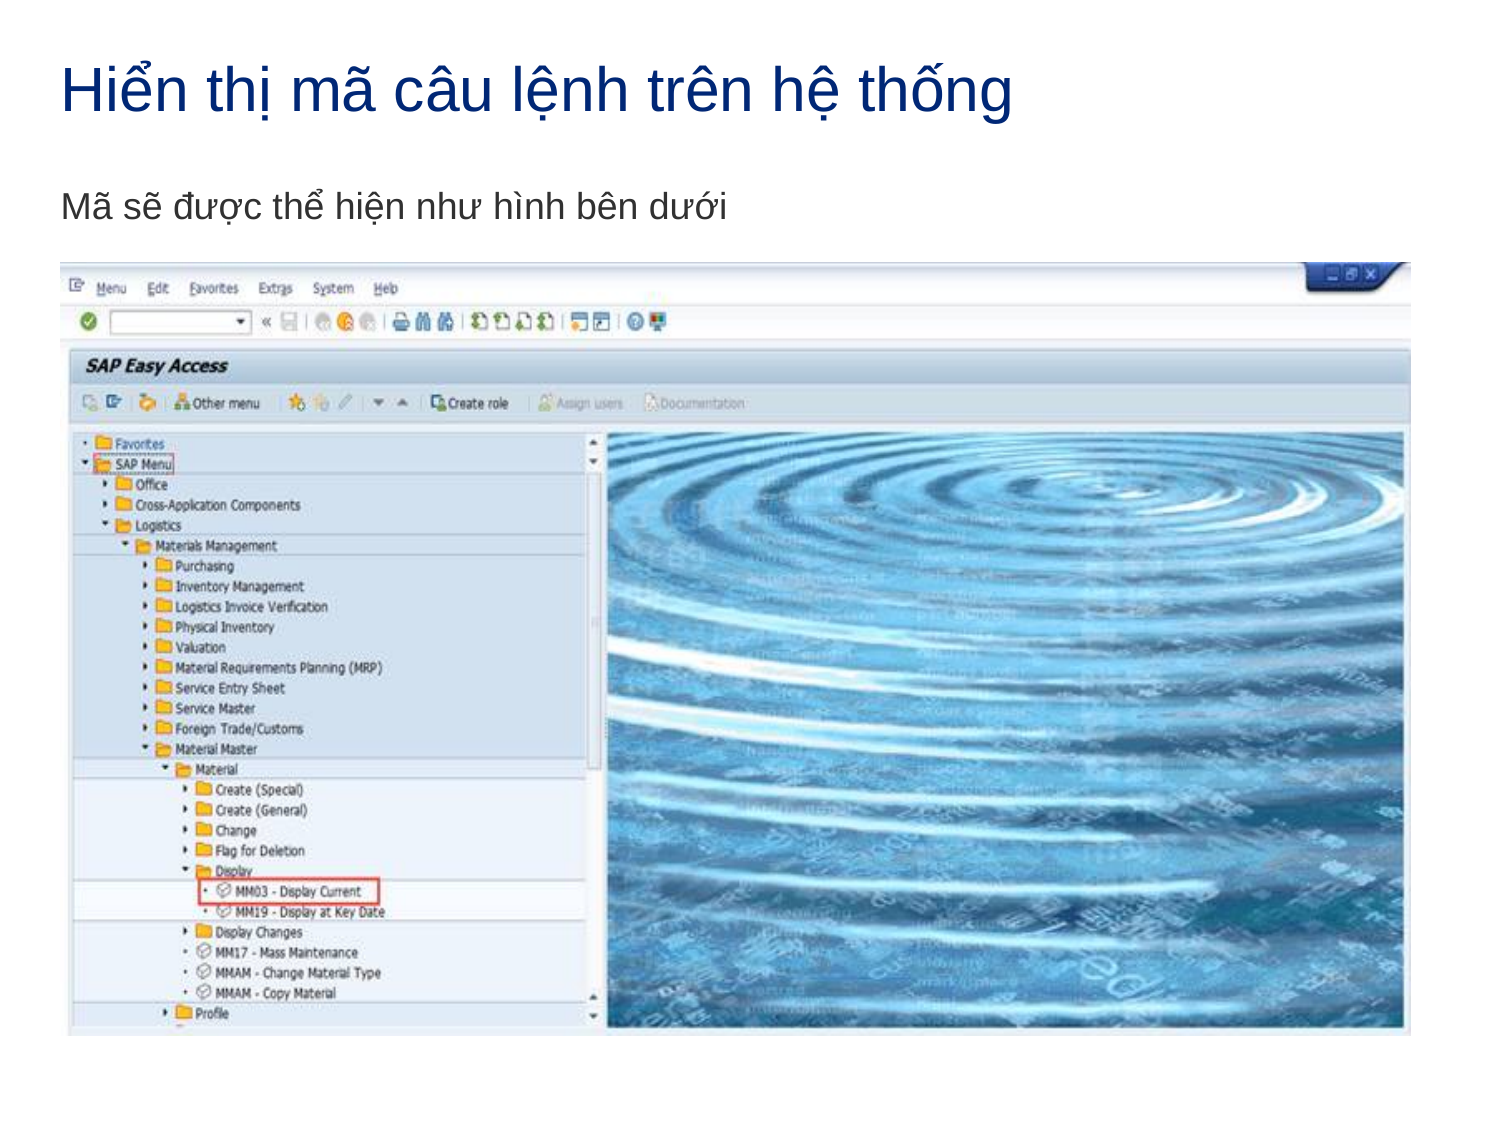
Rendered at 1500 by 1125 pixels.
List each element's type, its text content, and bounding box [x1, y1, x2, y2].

picture [60, 262, 1411, 1036]
title Hiển thị mã câu lệnh trên hệ thống [60, 48, 1437, 138]
list Mã sẽ được thể hiện như hình bên dưới [60, 182, 1411, 245]
